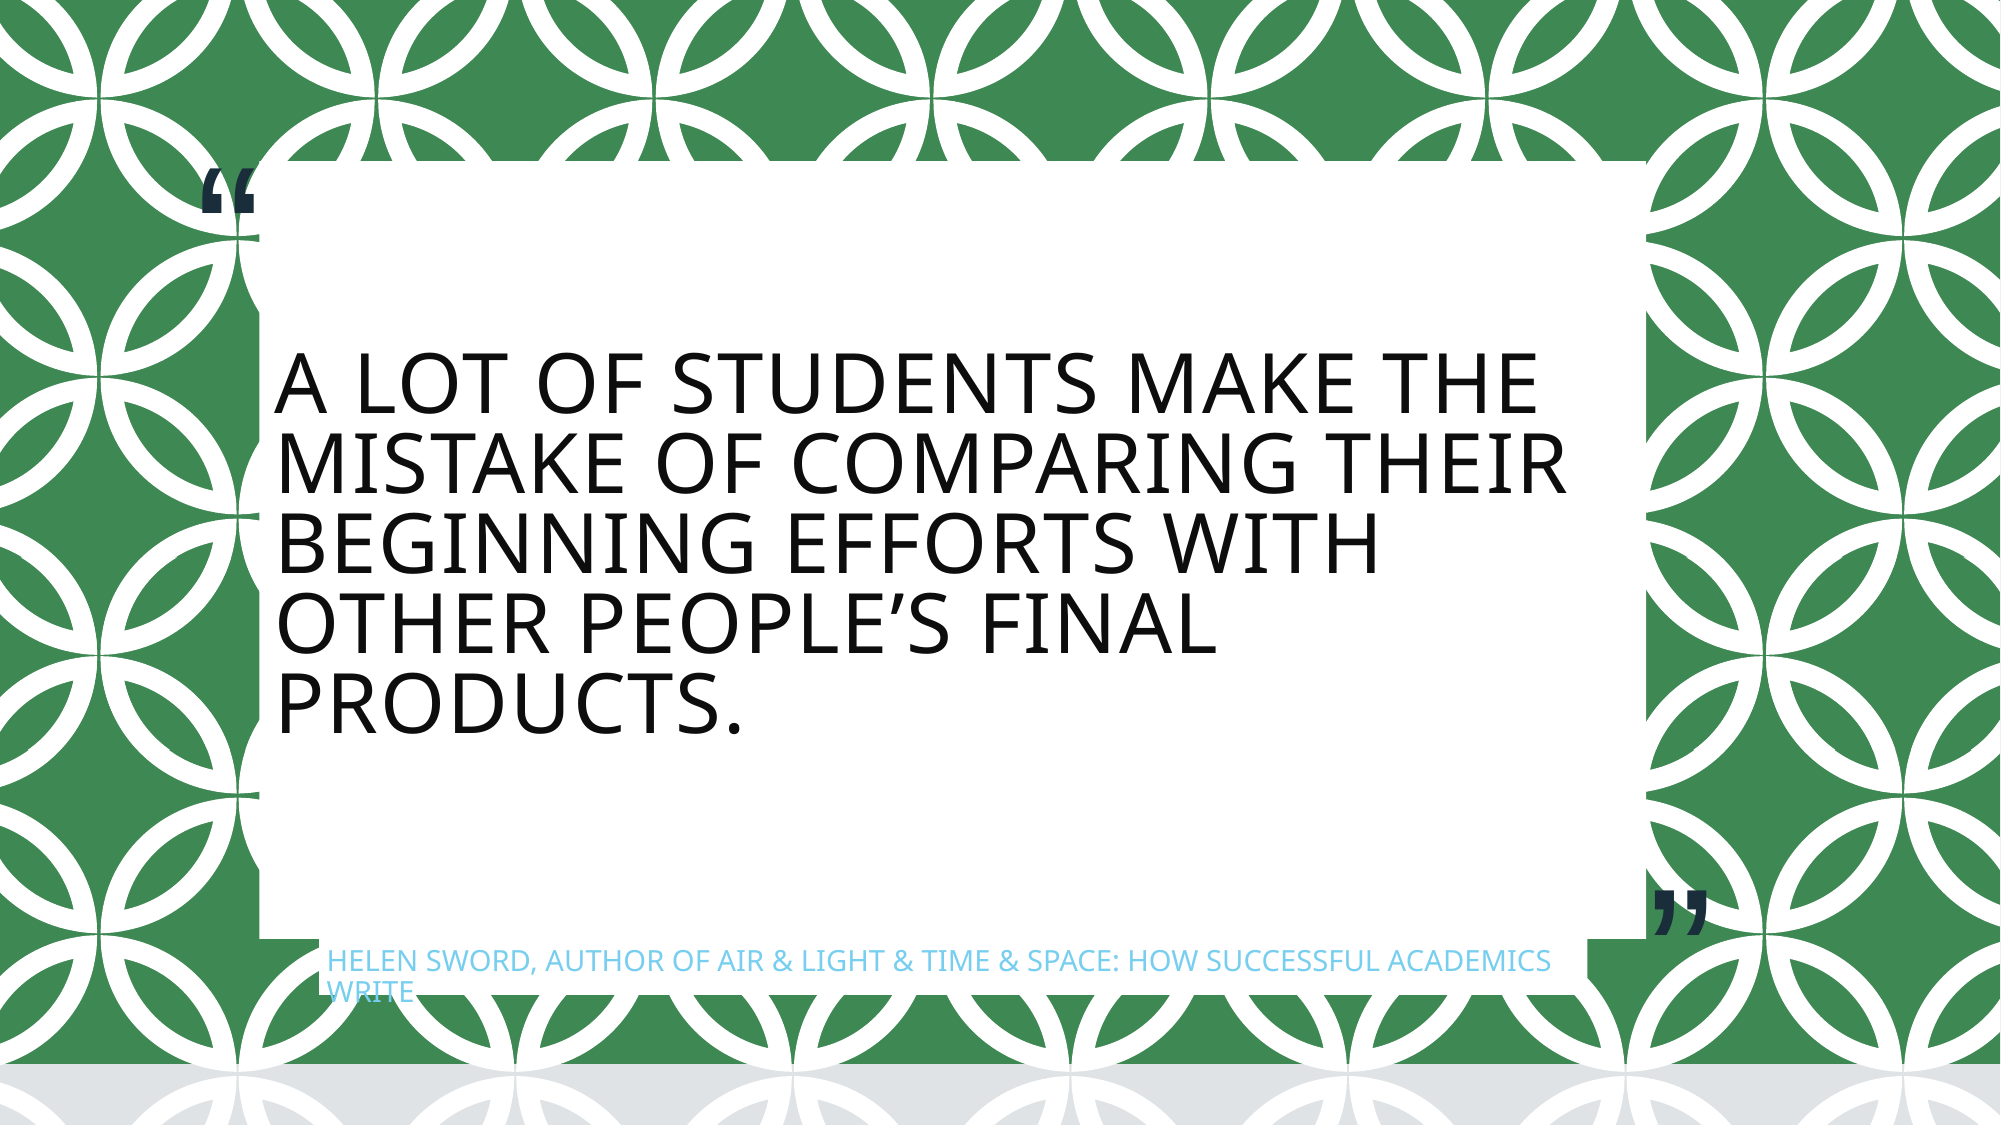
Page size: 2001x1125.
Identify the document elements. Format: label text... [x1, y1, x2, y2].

title A lot of students make the mistake of comparing their beginning efforts with other people’s final products. [259, 161, 1647, 939]
list Helen Sword, author of Air & Light & Time & Space: How Successful Academics Write [319, 938, 1588, 995]
